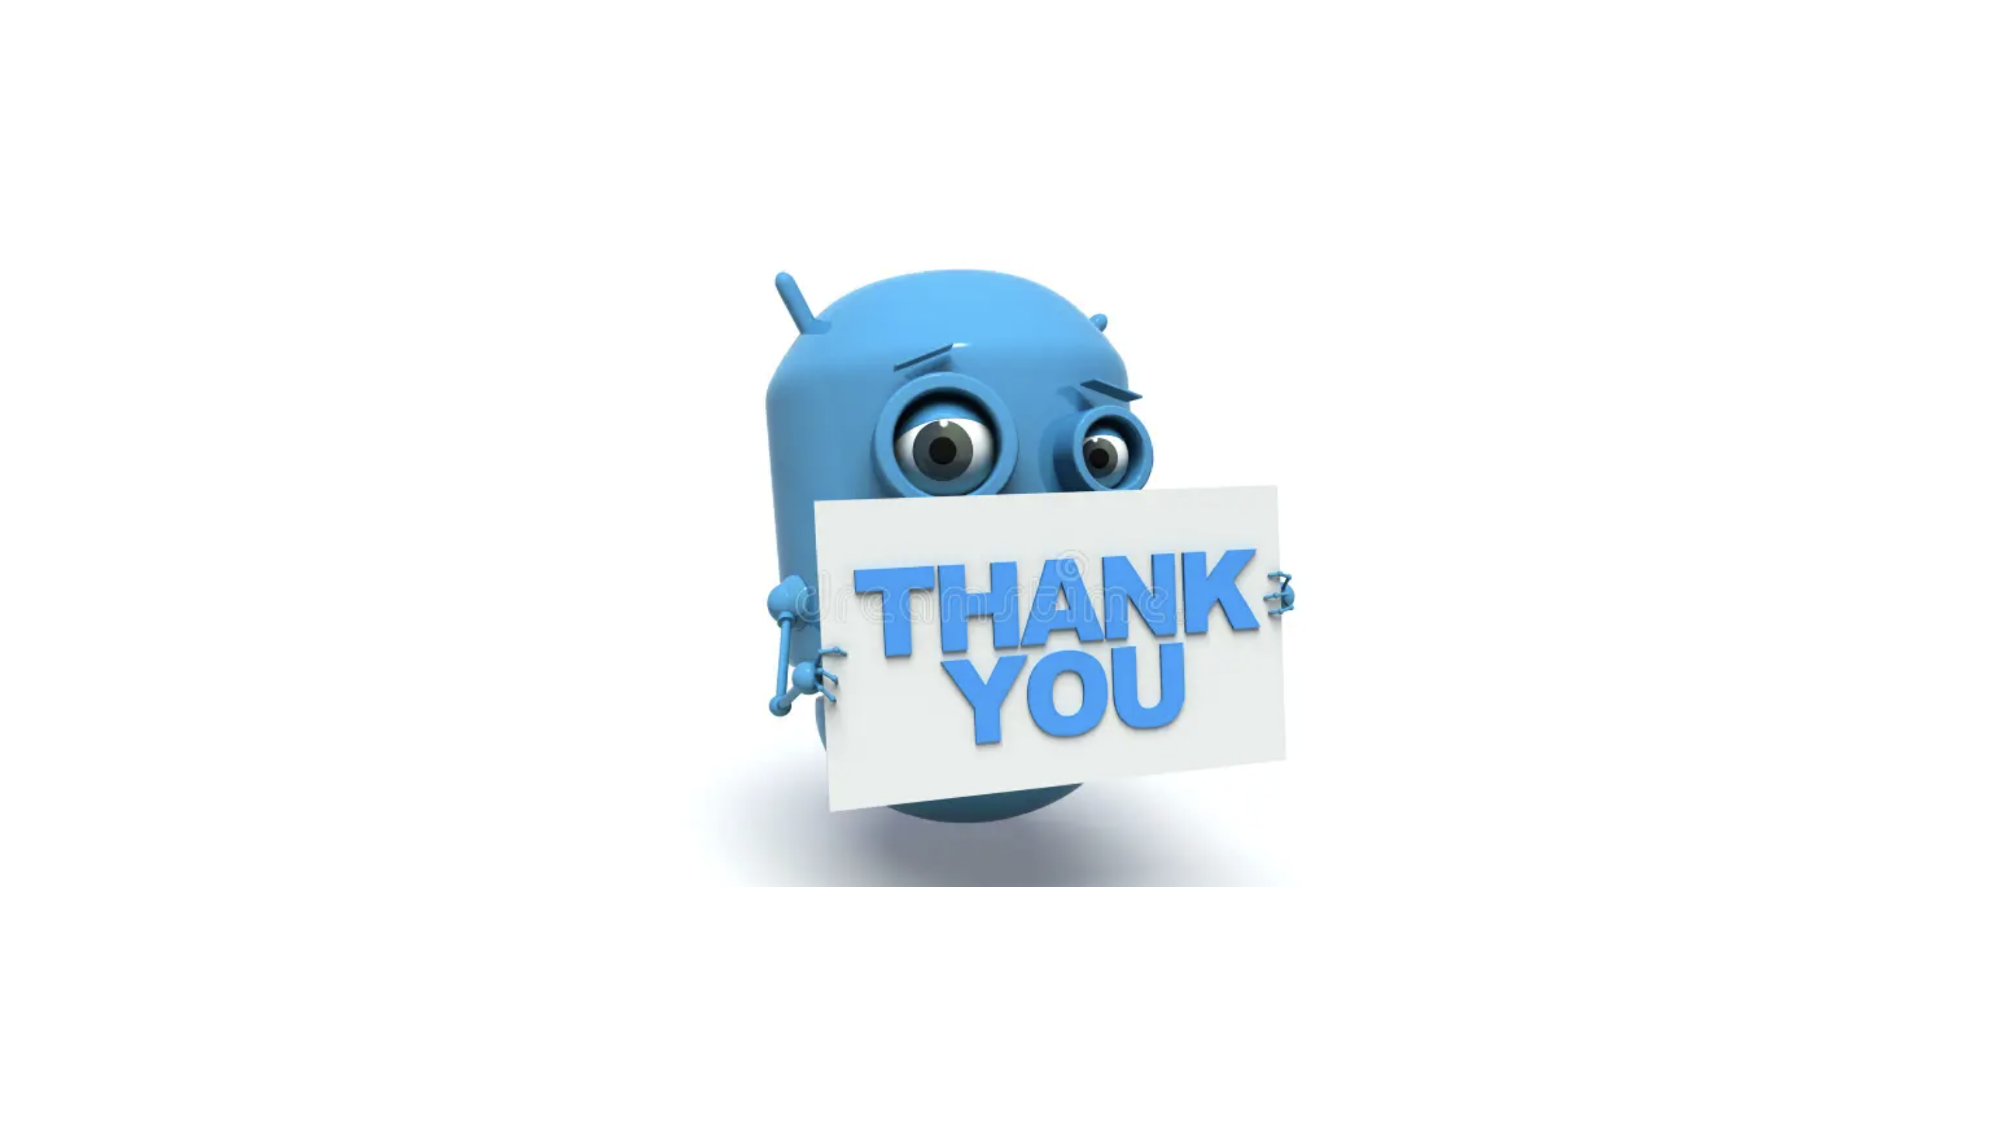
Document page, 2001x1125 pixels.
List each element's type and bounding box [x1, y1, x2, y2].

picture [634, 237, 1366, 888]
